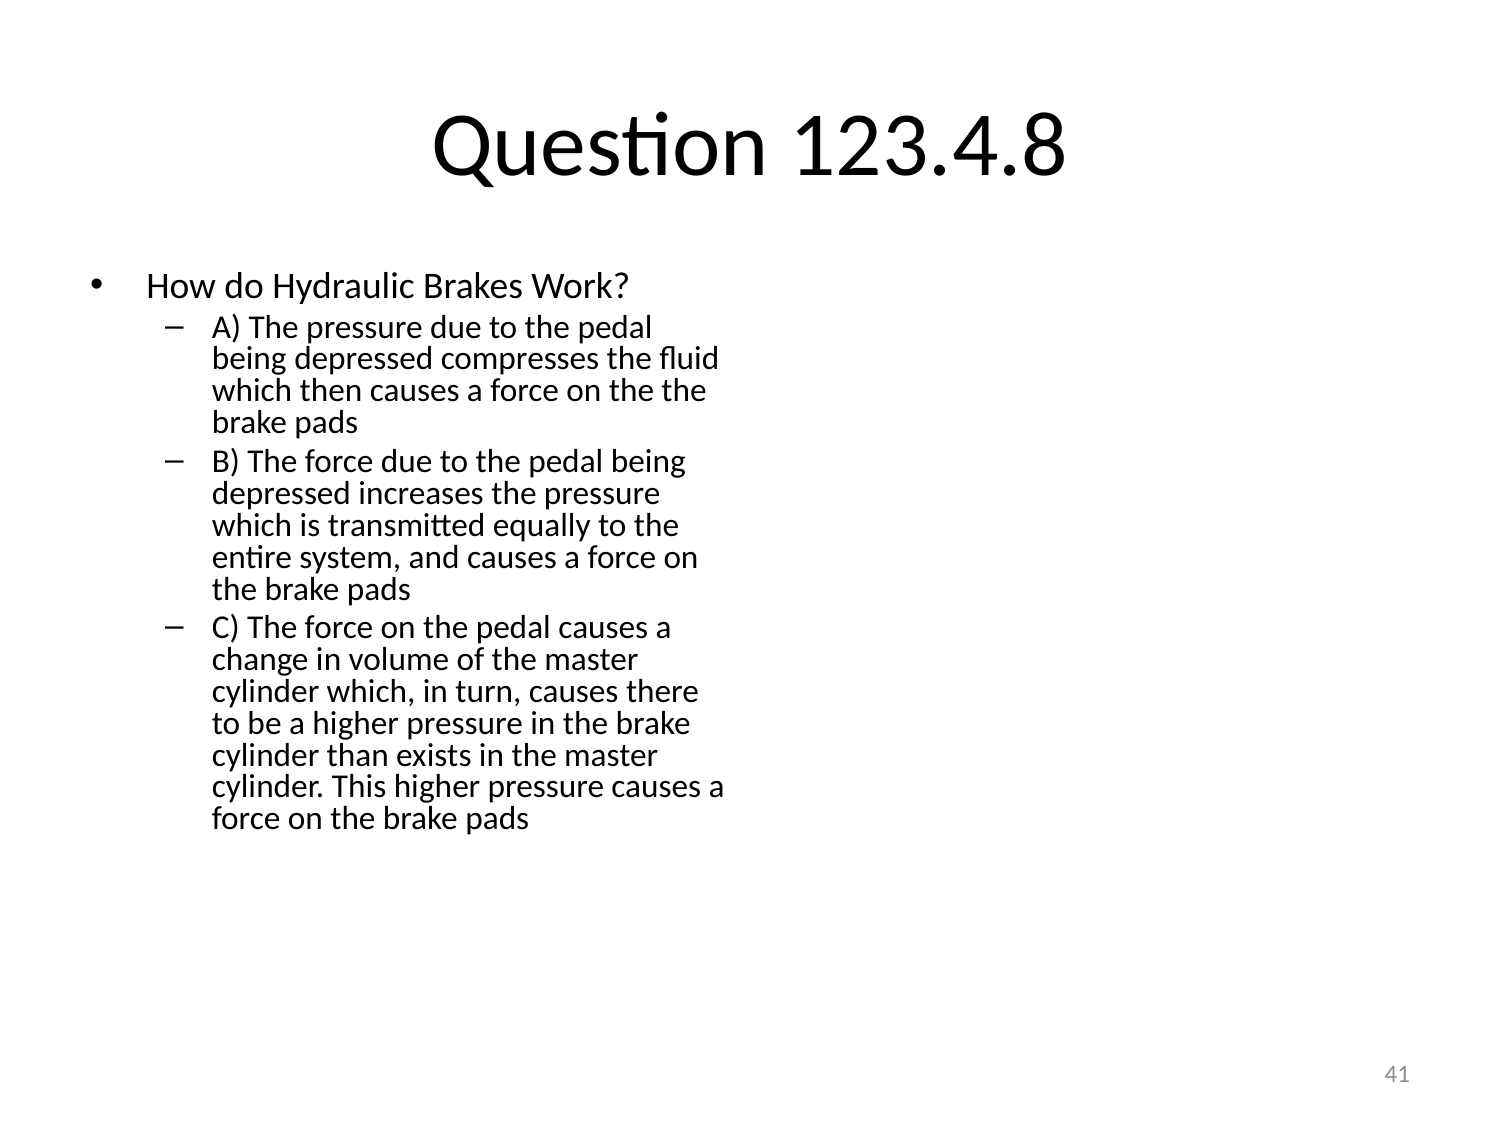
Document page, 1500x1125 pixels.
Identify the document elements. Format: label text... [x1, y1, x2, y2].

title Question 123.4.8 [75, 45, 1425, 233]
list How do Hydraulic Brakes Work? A) The pressure due to the pedal being depressed compresses the fluid which then causes a force on the the brake pads B) The force due to the pedal being depressed increases the pressure which is transmitted equally to the entire system, and causes a force on the brake pads C) The force on the pedal causes a change in volume of the master cylinder which, in turn, causes there to be a higher pressure in the brake cylinder than exists in the master cylinder. This higher pressure causes a force on the brake pads [75, 262, 742, 1005]
slide_number 41 [1074, 1042, 1425, 1103]
